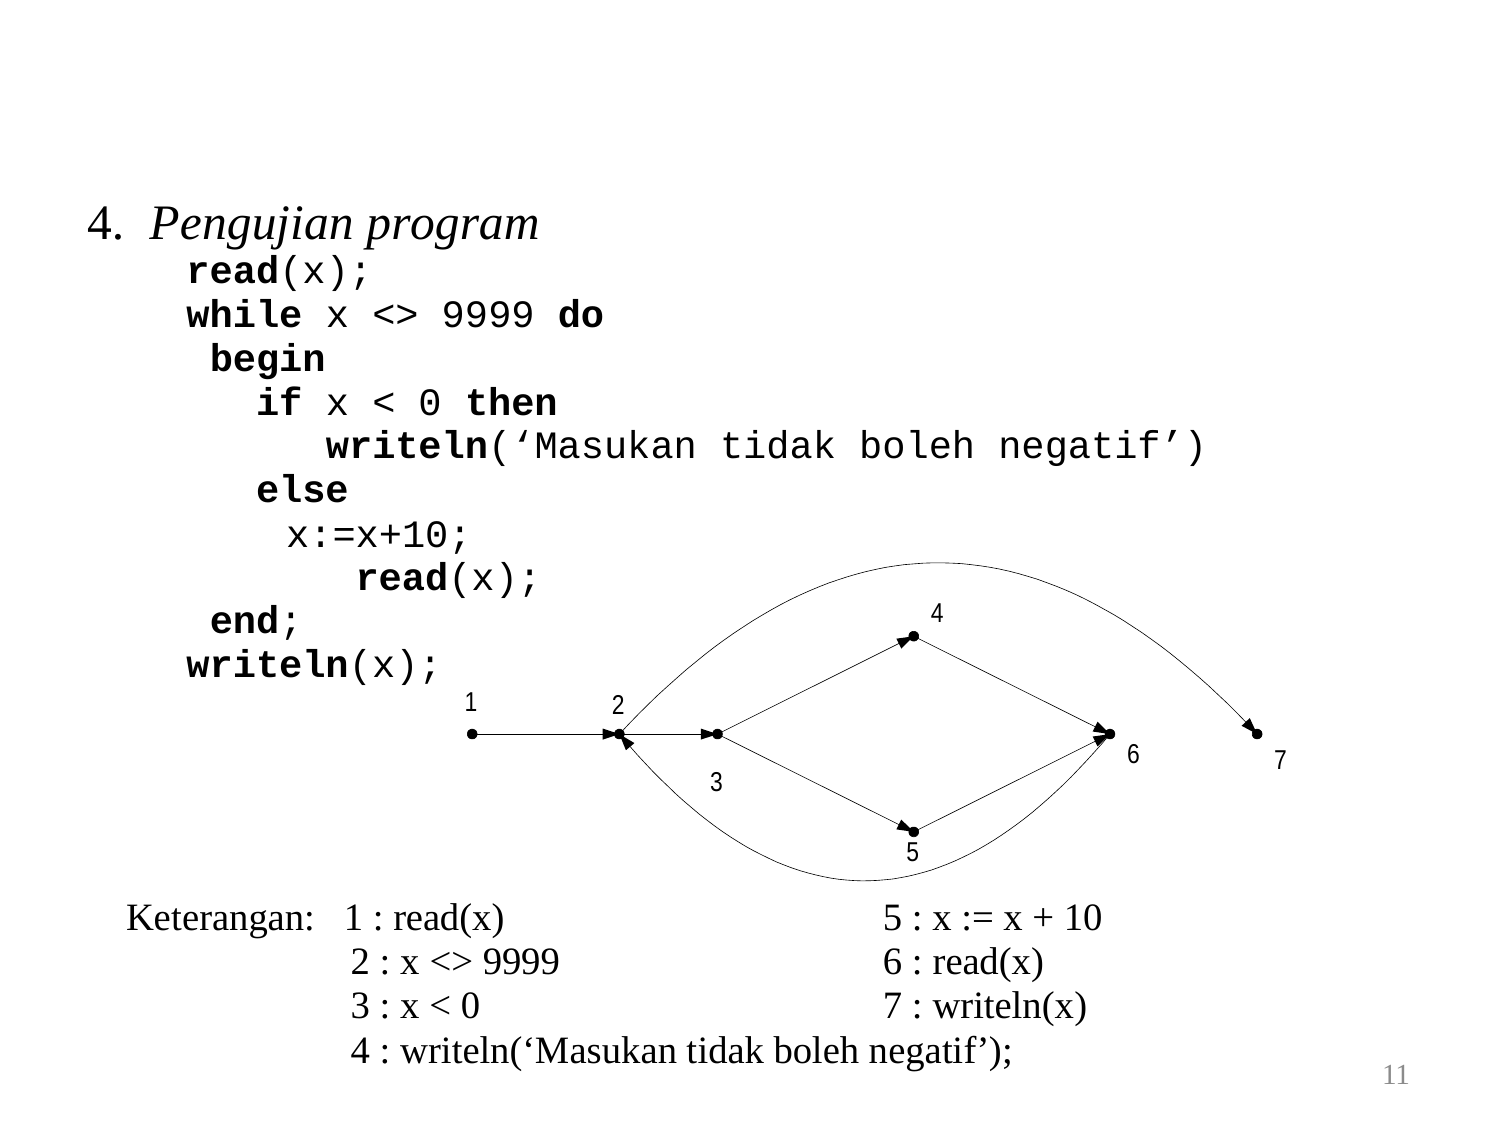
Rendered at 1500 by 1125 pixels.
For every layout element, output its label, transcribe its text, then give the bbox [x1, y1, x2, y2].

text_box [86, 194, 1348, 1125]
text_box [418, 538, 1334, 906]
slide_number 11 [1352, 1042, 1425, 1103]
